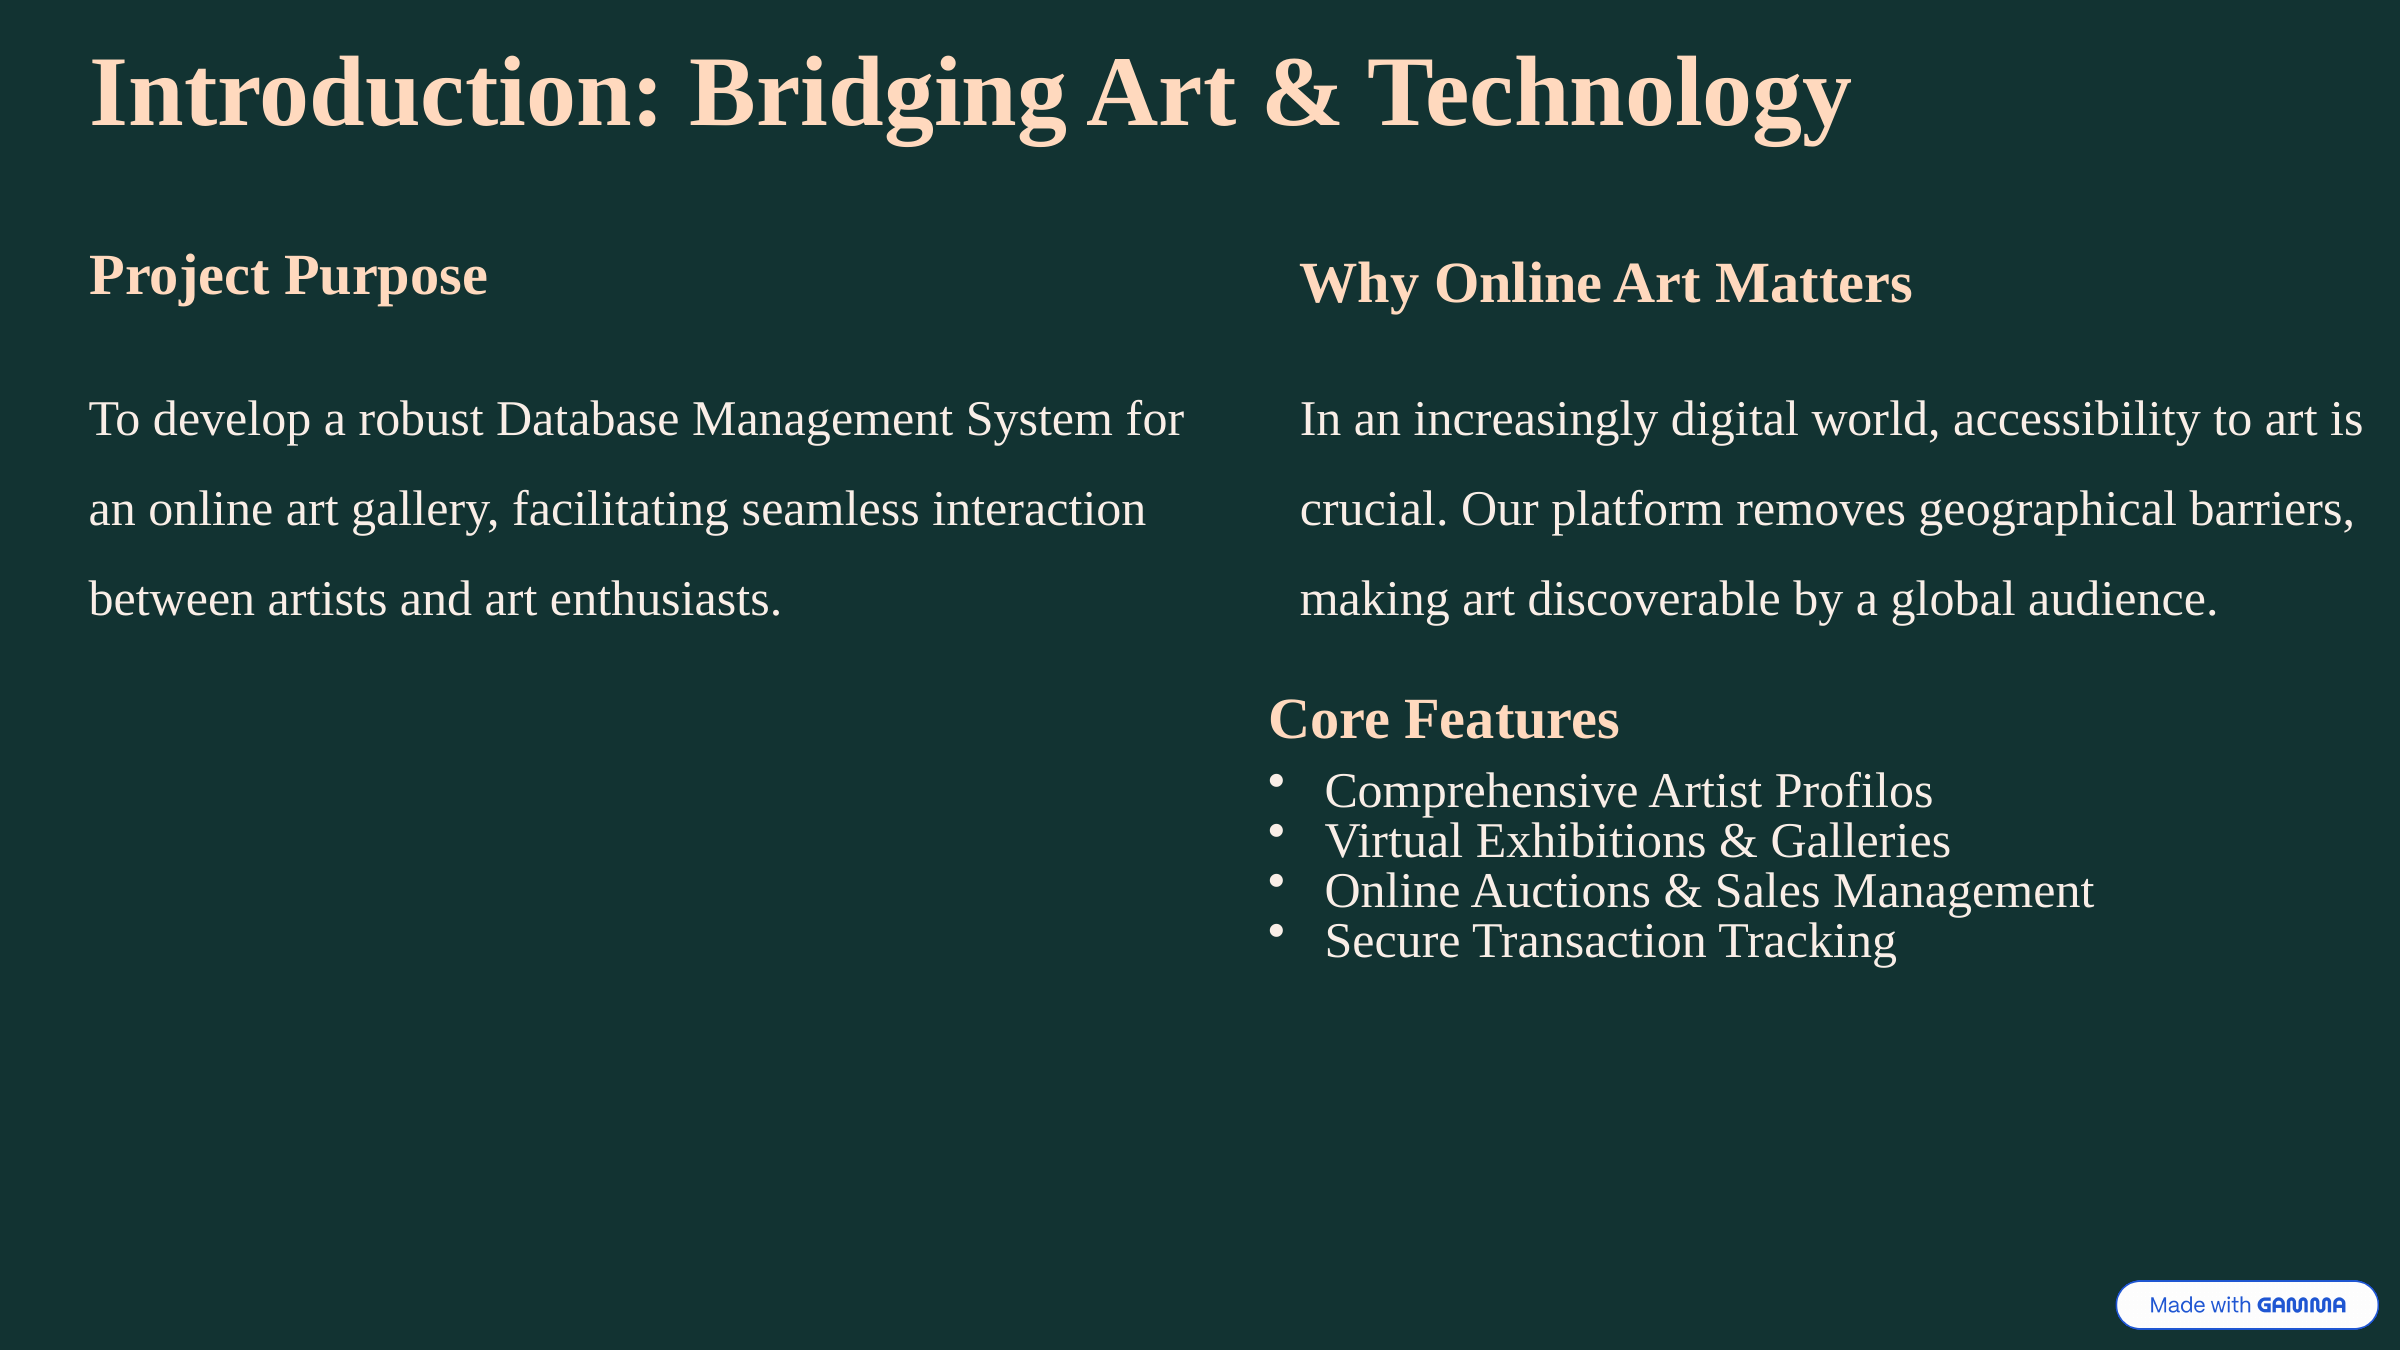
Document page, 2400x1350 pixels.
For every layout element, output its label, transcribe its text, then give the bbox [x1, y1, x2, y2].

text_box Introduction: Bridging Art & Technology [89, 70, 2037, 146]
text_box Online Auctions & Sales Management [1268, 876, 2348, 918]
text_box To develop a robust Database Management System for an online art gallery, facilitating seamless interaction between artists and art enthusiasts. [88, 355, 1199, 438]
text_box Comprehensive Artist Profilos [1268, 776, 2348, 818]
text_box Core Features [1268, 712, 1570, 750]
picture [2106, 1271, 2389, 1339]
text_box In an increasingly digital world, accessibility to art is crucial. Our platform removes geographical barriers, making art discoverable by a global audience. [1299, 355, 2379, 438]
text_box Project Purpose [89, 269, 392, 307]
text_box Virtual Exhibitions & Galleries [1268, 826, 2348, 868]
text_box Why Online Art Matters [1299, 276, 1624, 315]
text_box Secure Transaction Tracking [1268, 926, 2348, 968]
